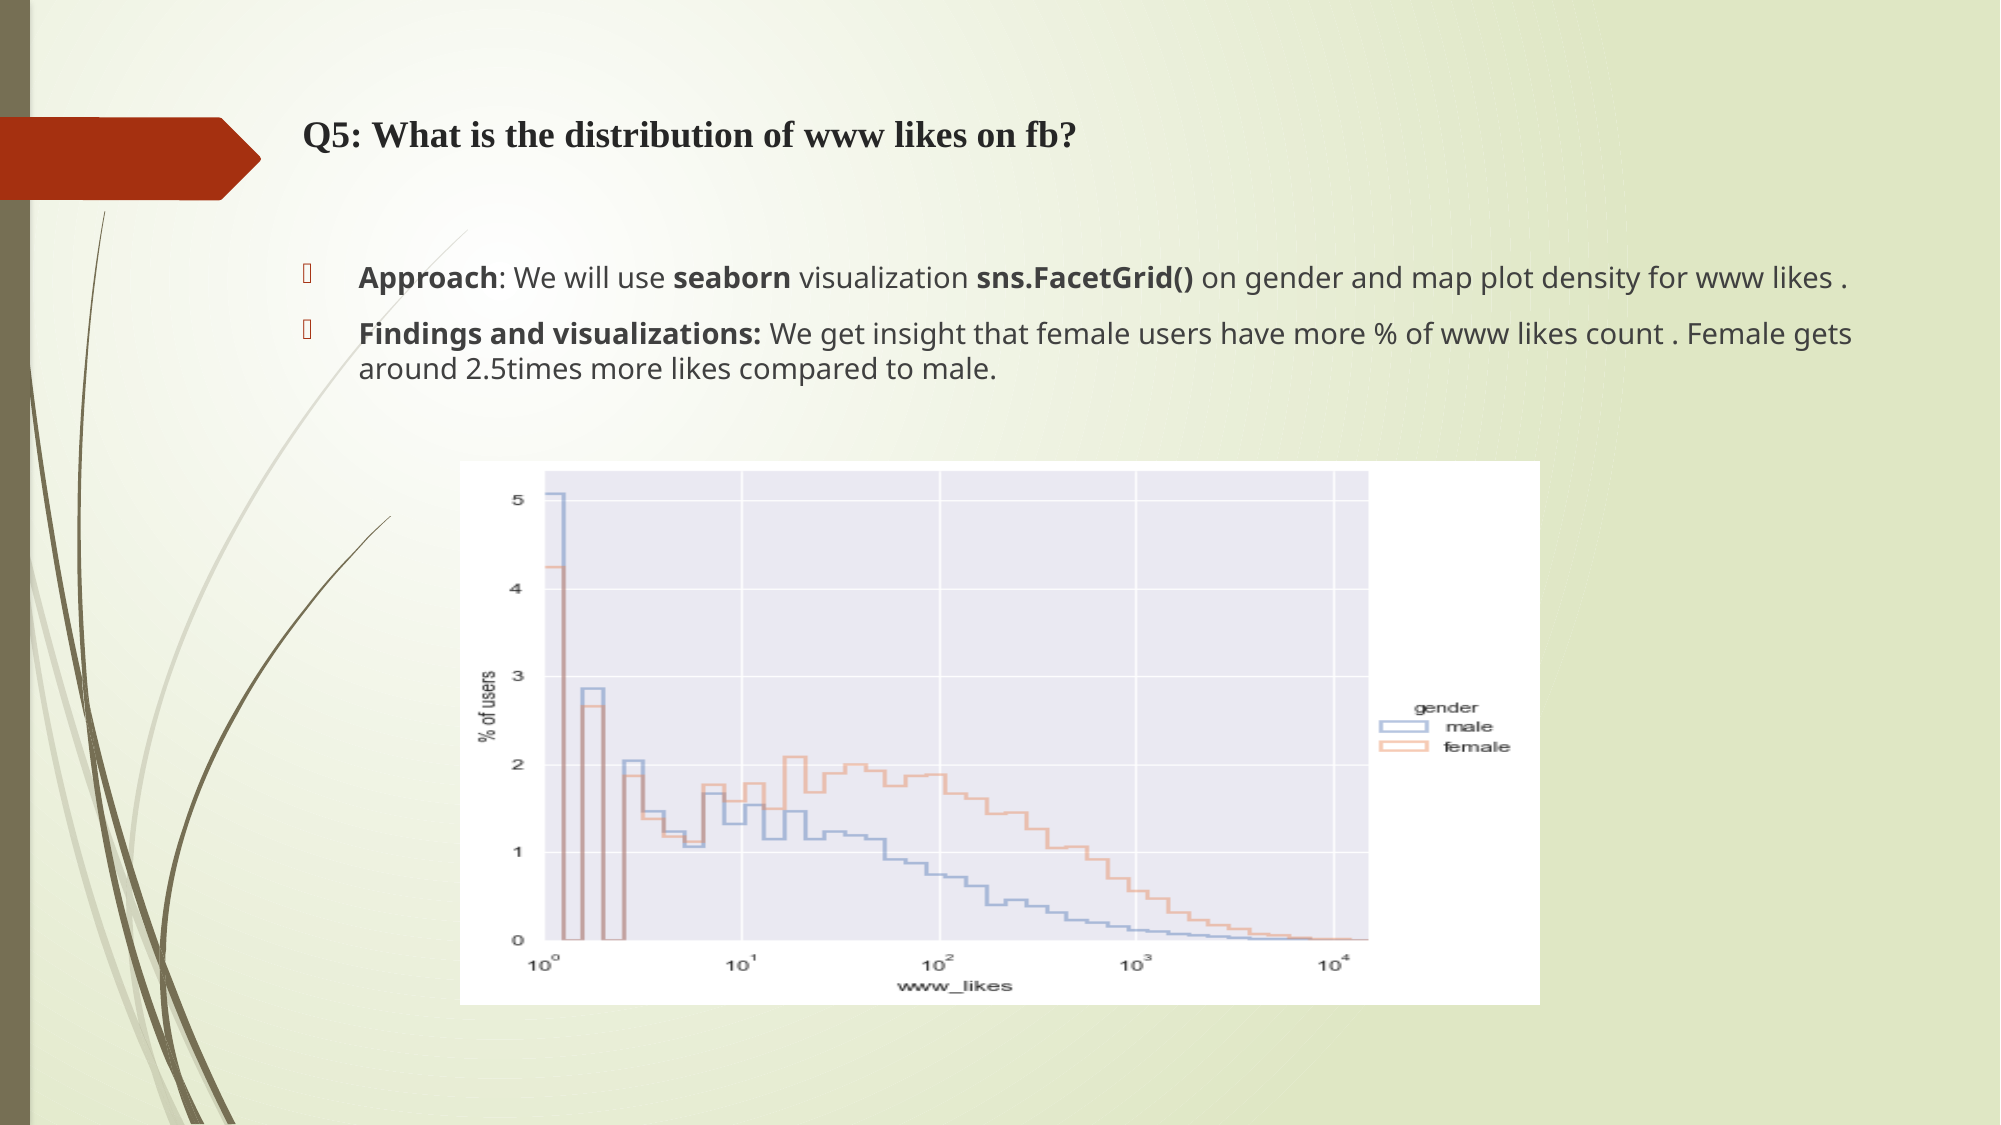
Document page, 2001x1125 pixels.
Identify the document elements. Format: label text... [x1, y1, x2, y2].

picture [460, 461, 1540, 1005]
title Q5: What is the distribution of www likes on fb? [287, 102, 1888, 251]
list Approach: We will use seaborn visualization sns.FacetGrid() on gender and map plot density for www likes . Findings and visualizations: We get insight that female users have more % of www likes count . Female gets around 2.5times more likes compared to male. [287, 251, 1888, 970]
